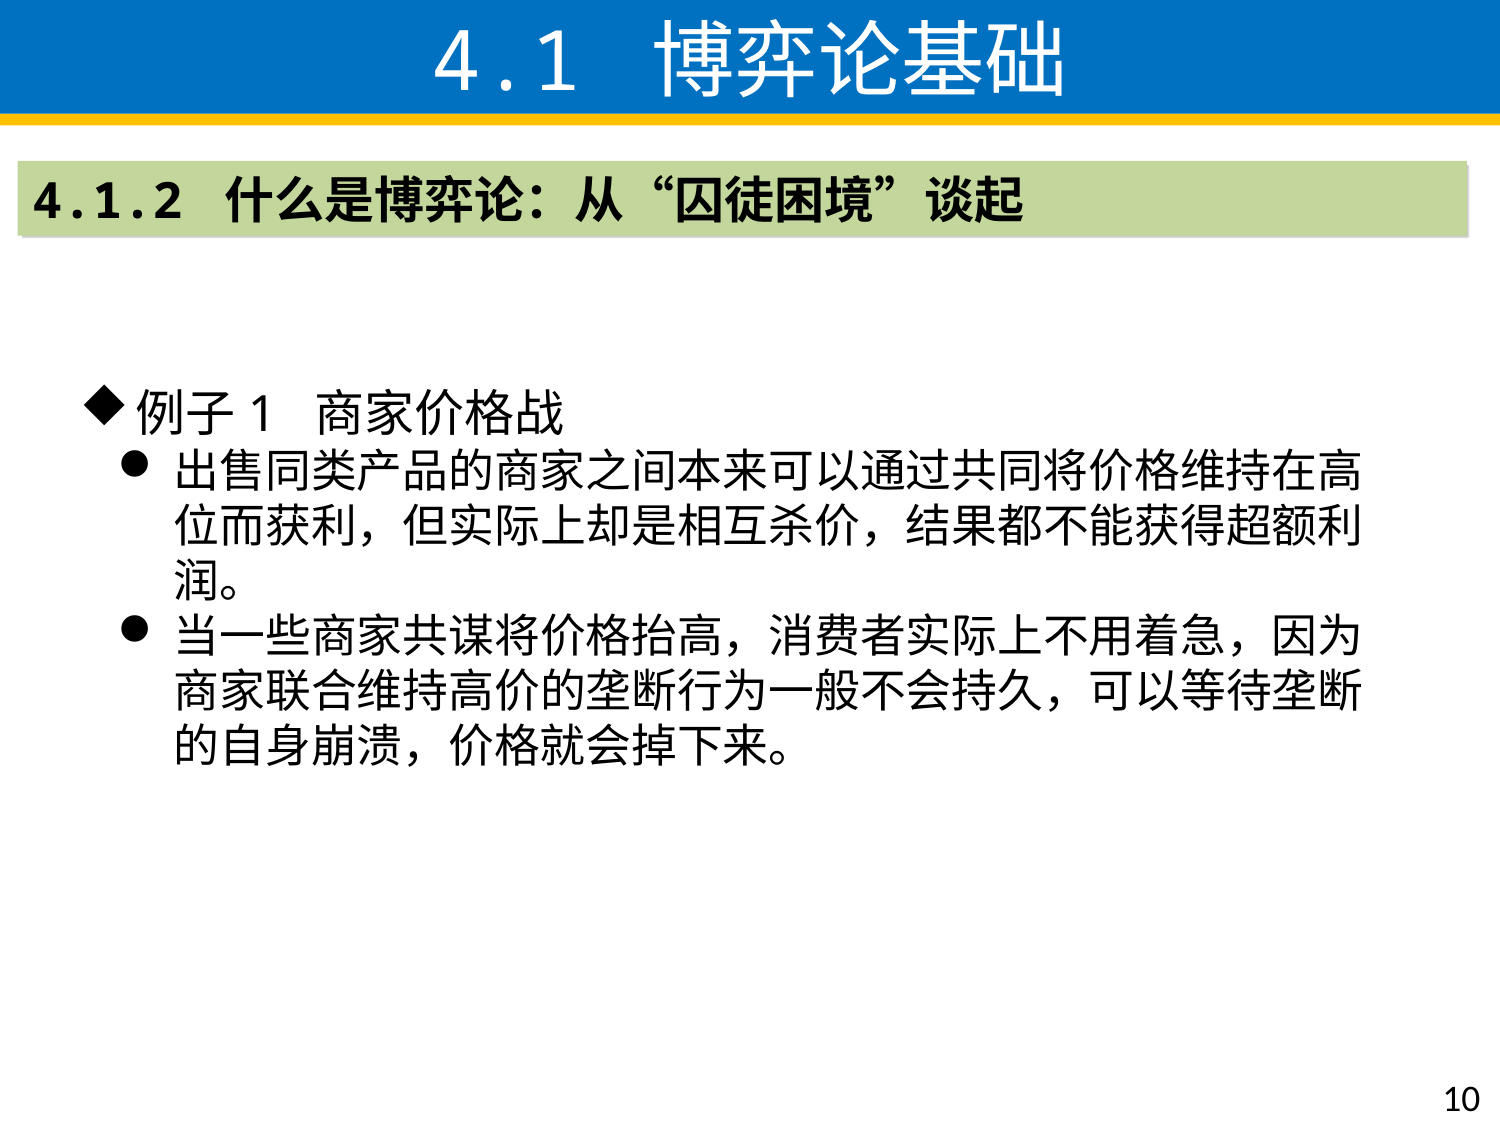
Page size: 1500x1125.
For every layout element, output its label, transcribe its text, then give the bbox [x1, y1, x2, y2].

text_box 4.1.2 什么是博弈论：从“囚徒困境”谈起 [17, 160, 1467, 236]
title 4.1 博弈论基础 [0, 0, 1500, 114]
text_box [218, 479, 585, 567]
text_box 10 [1427, 1066, 1499, 1125]
text_box 例子1 商家价格战 出售同类产品的商家之间本来可以通过共同将价格维持在高位而获利，但实际上却是相互杀价，结果都不能获得超额利润。 当一些商家共谋将价格抬高，消费者实际上不用着急，因为商家联合维持高价的垄断行为一般不会持久，可以等待垄断的自身崩溃，价格就会掉下来。 [64, 374, 1420, 779]
